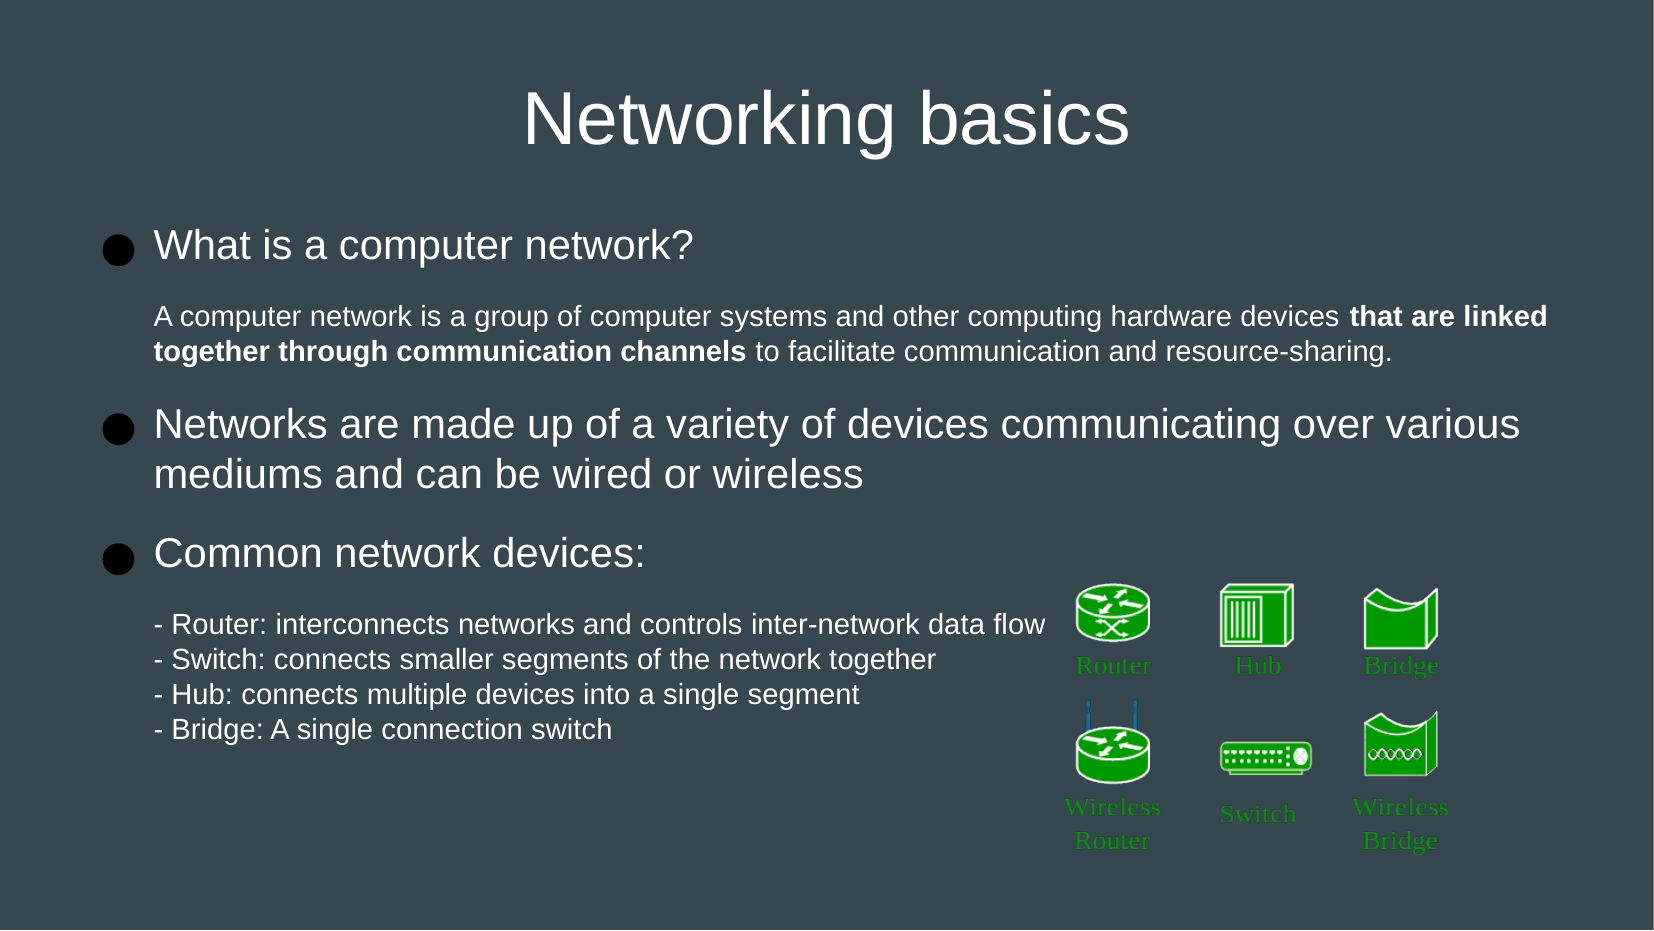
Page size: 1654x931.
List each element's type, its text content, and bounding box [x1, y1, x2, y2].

picture [1064, 583, 1450, 856]
text_box Networking basics [82, 37, 1571, 193]
text_box What is a computer network? A computer network is a group of computer systems and other computing hardware devices that are linked together through communication channels to facilitate communication and resource-sharing. Networks are made up of a variety of devices communicating over various mediums and can be wired or wireless Common network devices: - Router: interconnects networks and controls inter-network data flow - Switch: connects smaller segments of the network together - Hub: connects multiple devices into a single segment - Bridge: A single connection switch [82, 217, 1571, 757]
